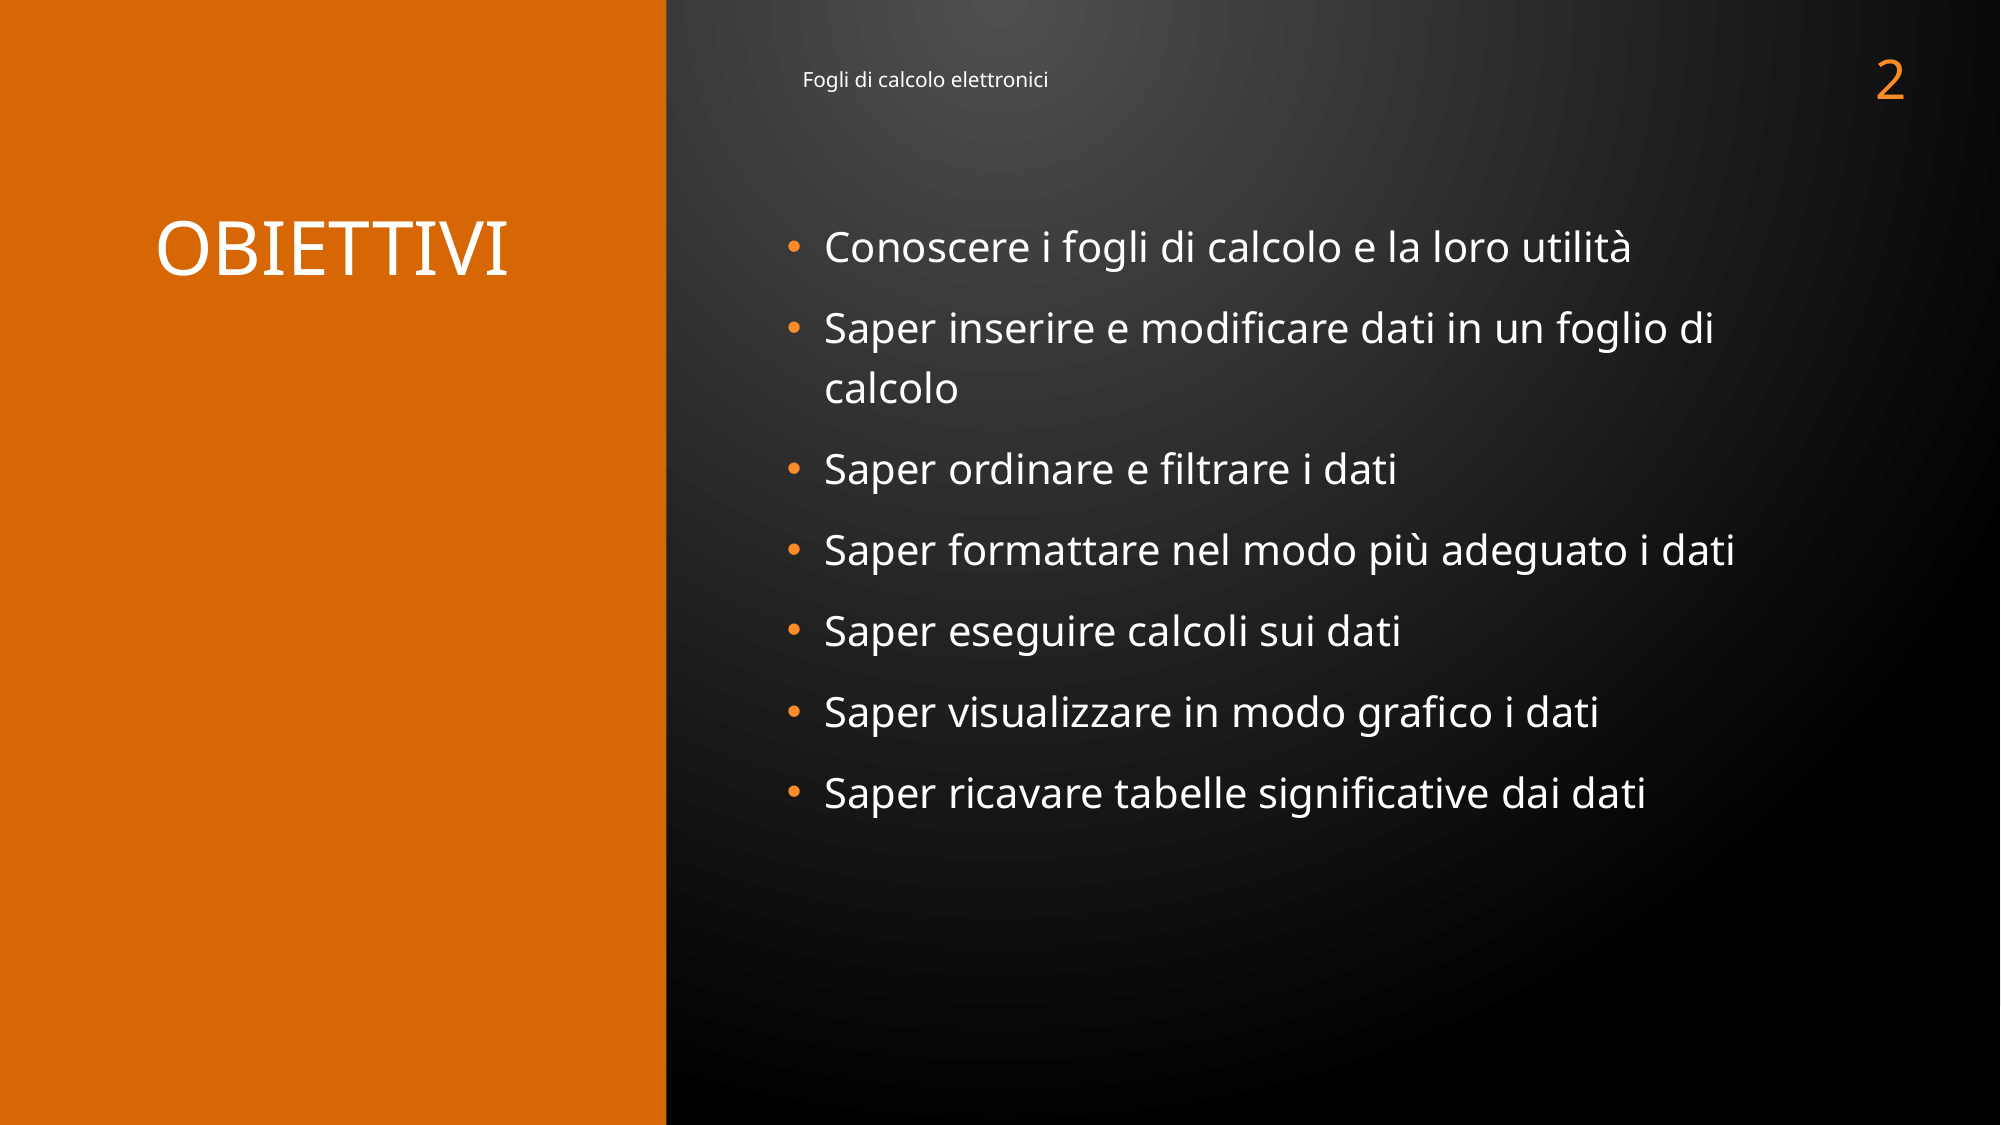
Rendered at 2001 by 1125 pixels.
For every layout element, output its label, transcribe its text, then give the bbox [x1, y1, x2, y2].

title obiettivi [139, 203, 612, 956]
text_box [0, 0, 668, 1125]
text_box [668, 0, 2000, 1125]
slide_number 2 [1788, 38, 1922, 121]
footer Fogli di calcolo elettronici [787, 54, 1762, 105]
list Conoscere i fogli di calcolo e la loro utilità Saper inserire e modificare dati in un foglio di calcolo Saper ordinare e filtrare i dati Saper formattare nel modo più adeguato i dati Saper eseguire calcoli sui dati Saper visualizzare in modo grafico i dati Saper ricavare tabelle significative dai dati [771, 203, 1762, 1010]
